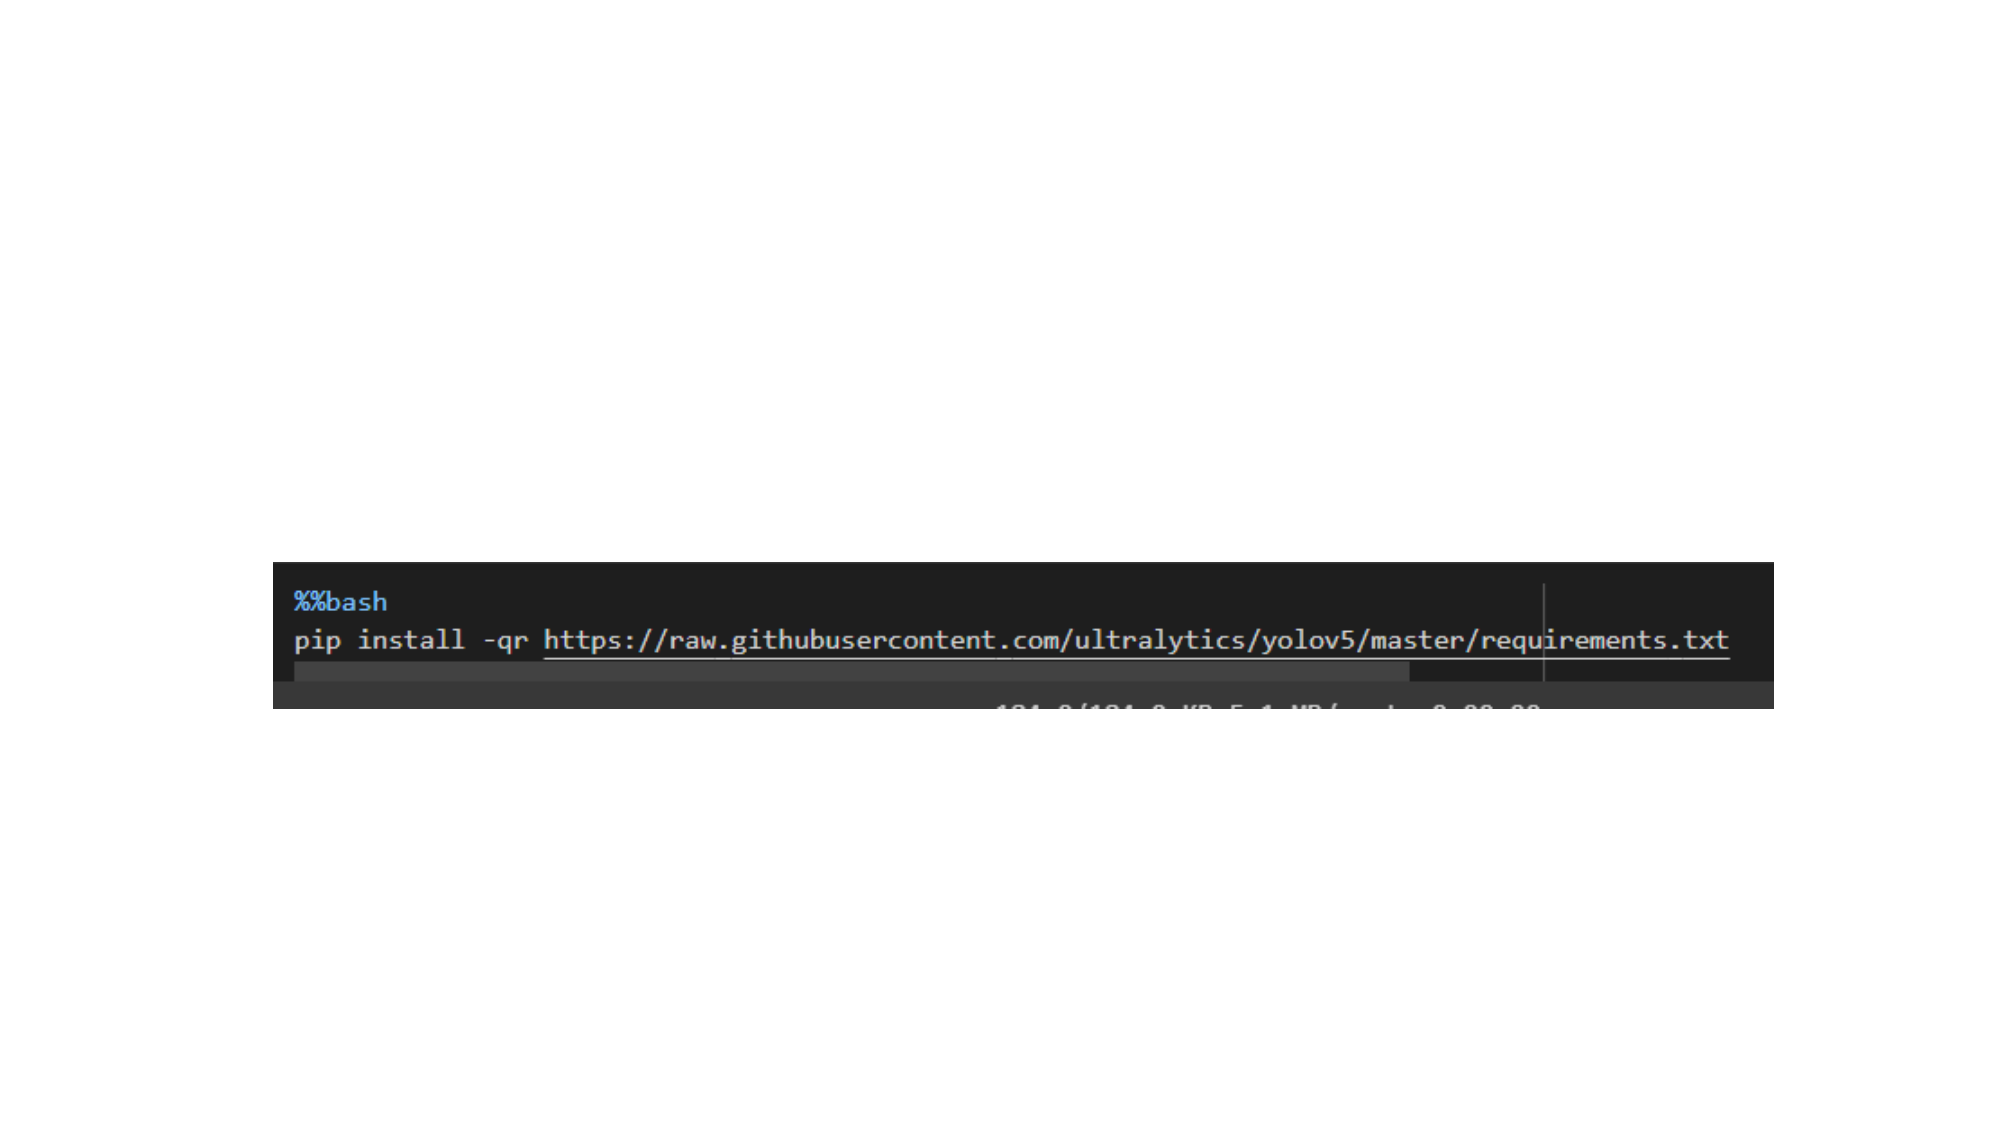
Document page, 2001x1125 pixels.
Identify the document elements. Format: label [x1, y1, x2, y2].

picture [273, 562, 1774, 709]
